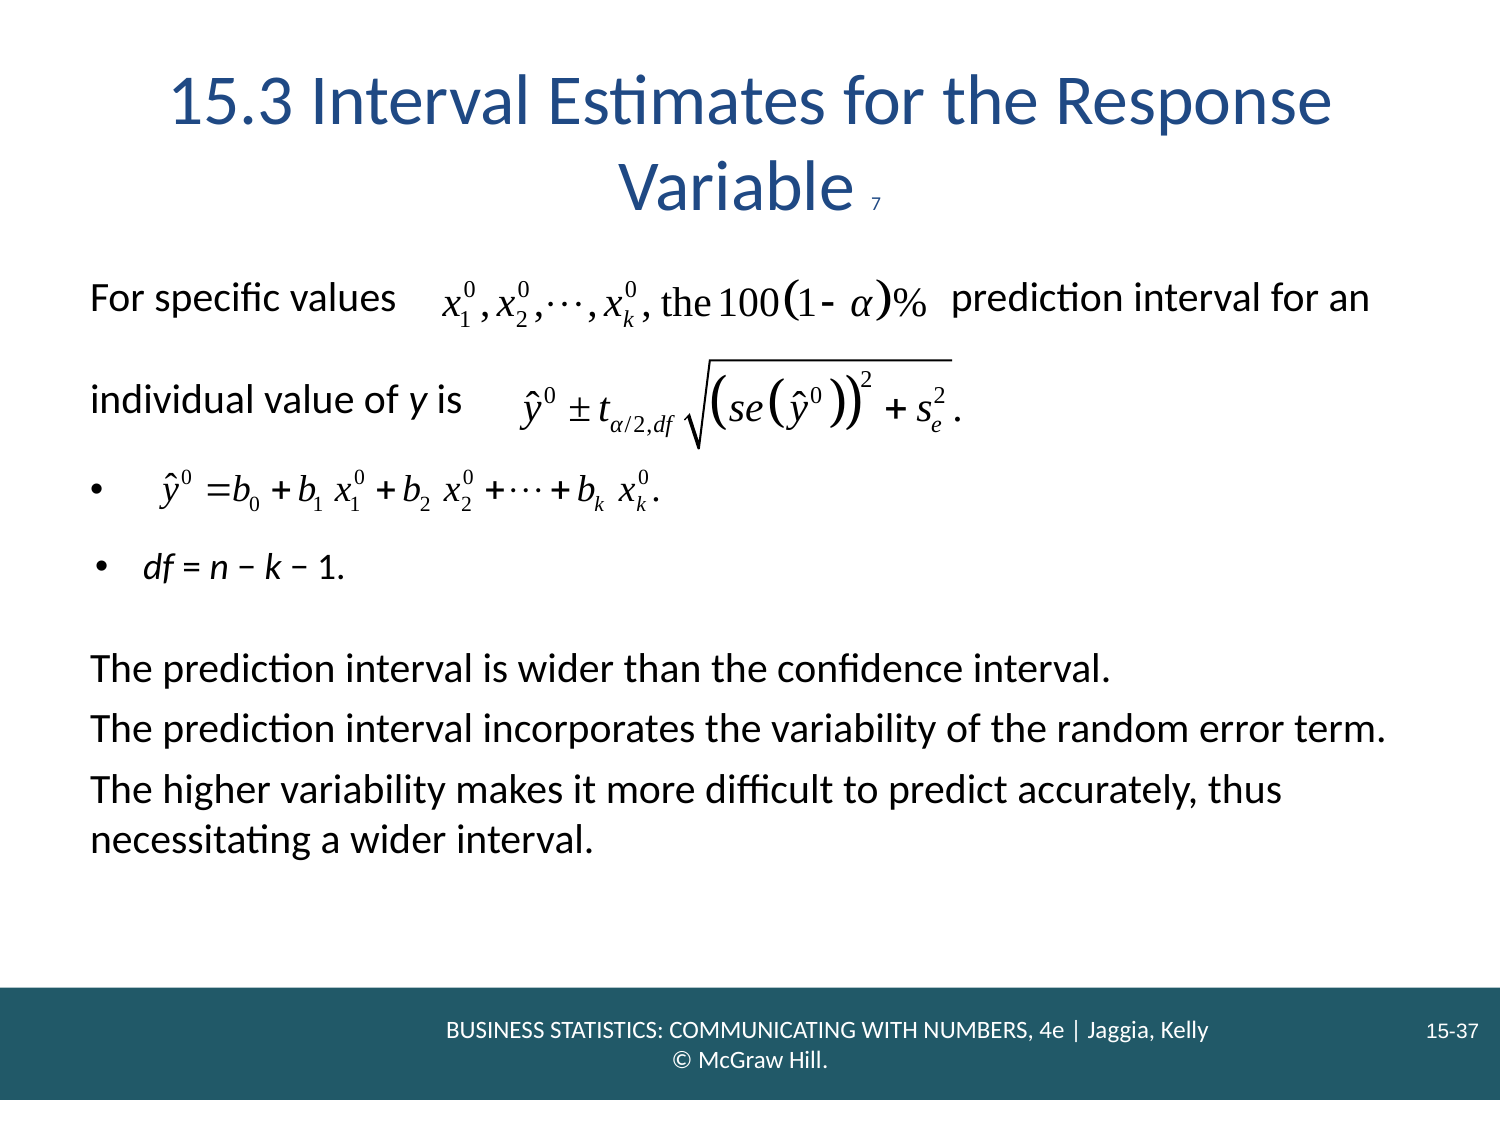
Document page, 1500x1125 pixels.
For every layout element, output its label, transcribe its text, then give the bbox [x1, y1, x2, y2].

list The prediction interval is wider than the confidence interval. The prediction interval incorporates the variability of the random error term. The higher variability makes it more difficult to predict accurately, thus necessitating a wider interval. [75, 633, 1425, 932]
list df = n − k − 1. [80, 539, 775, 610]
list For specific values [75, 262, 416, 335]
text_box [436, 272, 932, 338]
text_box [515, 352, 966, 456]
list individual value of y is [75, 364, 492, 441]
list prediction interval for an [935, 262, 1428, 335]
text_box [154, 461, 664, 516]
list [75, 462, 138, 517]
title 15.3 Interval Estimates for the Response Variable 7 [75, 45, 1425, 233]
